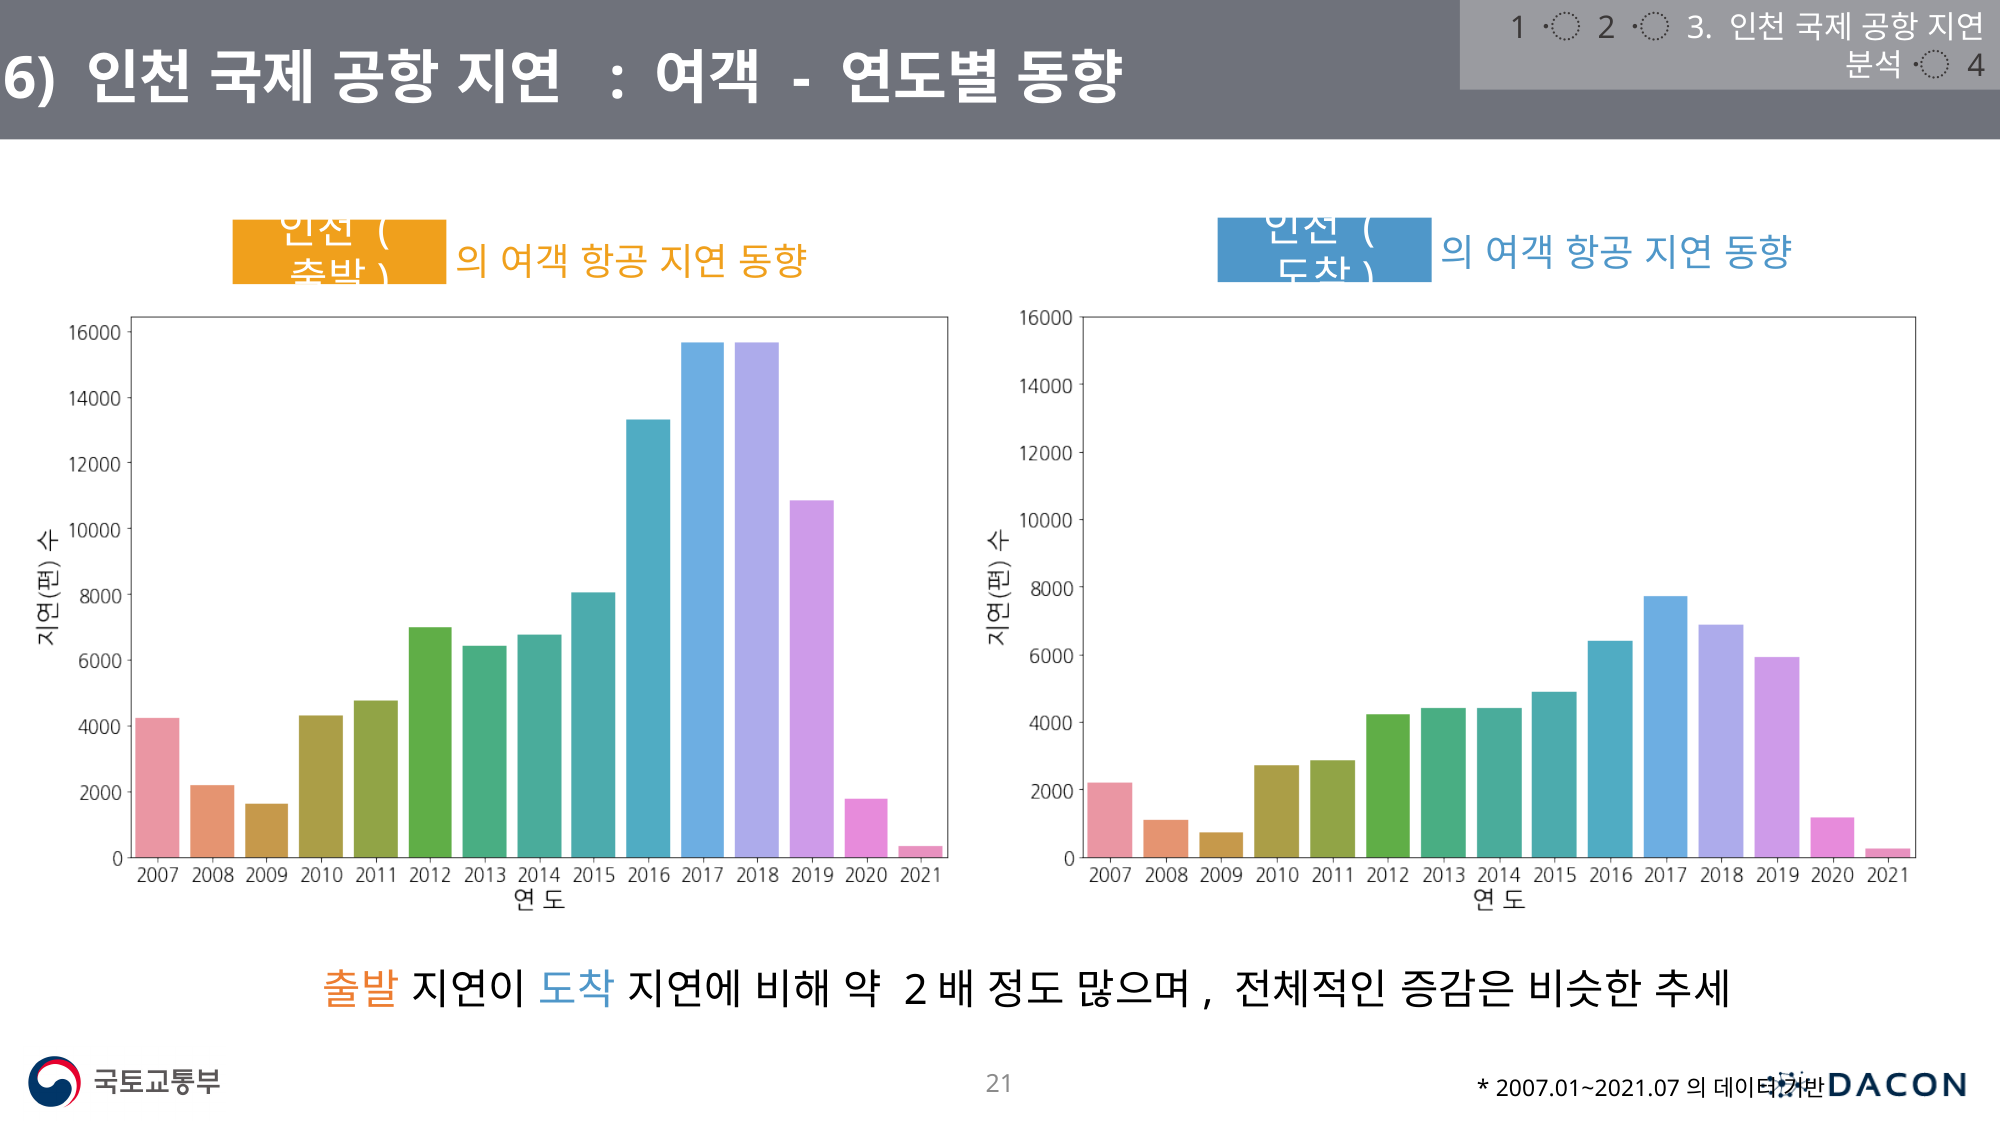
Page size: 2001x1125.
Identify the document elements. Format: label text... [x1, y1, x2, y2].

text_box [232, 219, 819, 292]
picture [28, 301, 956, 922]
text_box 1 〮 2 〮 3. 인천 국제 공항 지연 분석 〮 4 [1459, 0, 2000, 90]
text_box 6) 인천 국제 공항 지연 : 여객 - 연도별 동향 [0, 32, 1139, 118]
text_box 출발 지연이 도착 지연에 비해 약 2배 정도 많으며, 전체적인 증감은 비슷한 추세 [308, 955, 1747, 1021]
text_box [1217, 217, 1804, 283]
text_box * 2007.01~2021.07의 데이터 기반 [1462, 1065, 1842, 1108]
slide_number 21 [774, 1054, 1225, 1115]
picture [978, 301, 1924, 923]
picture [1751, 1052, 1977, 1115]
picture [23, 1046, 226, 1121]
